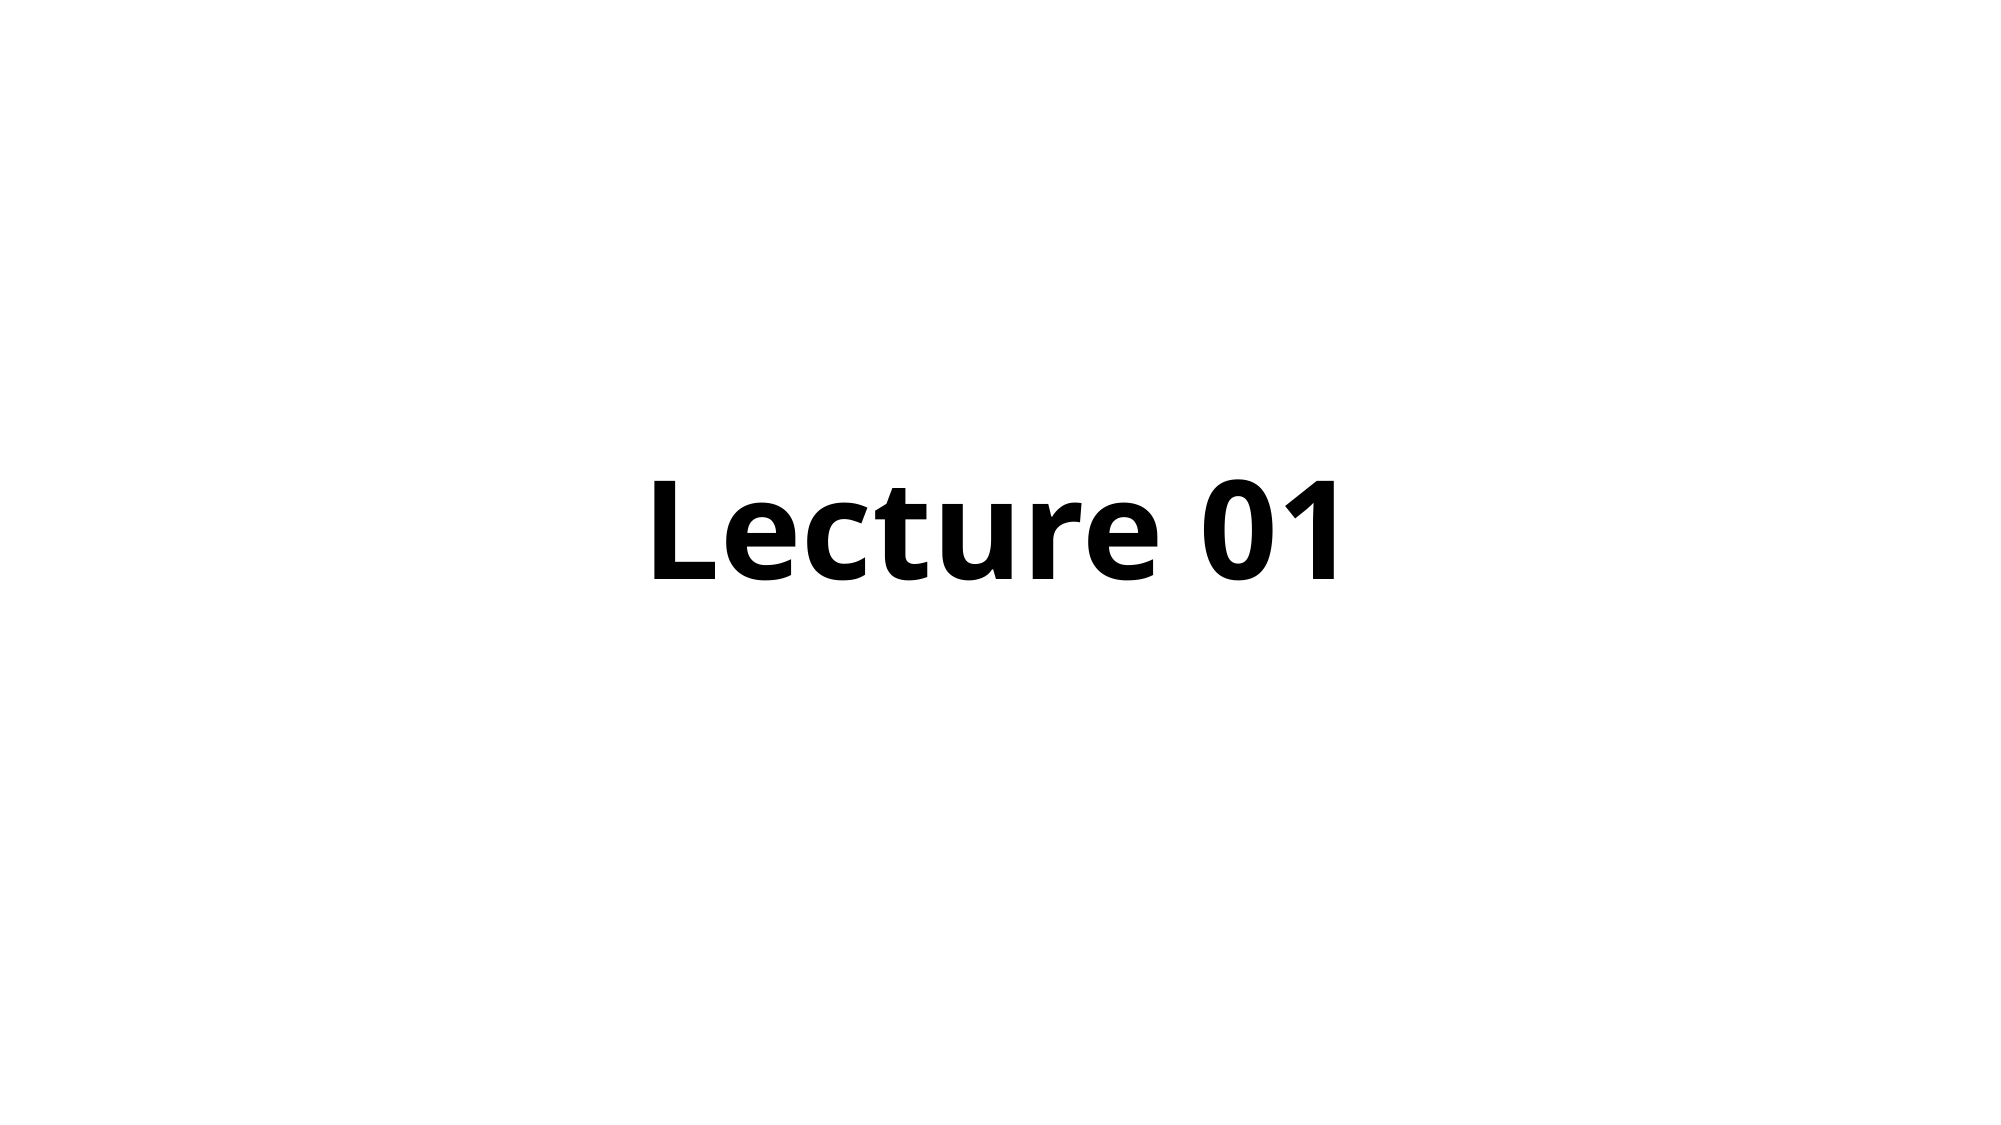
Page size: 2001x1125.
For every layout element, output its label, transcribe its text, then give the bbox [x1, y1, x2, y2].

title Lecture 01 [249, 416, 1750, 809]
